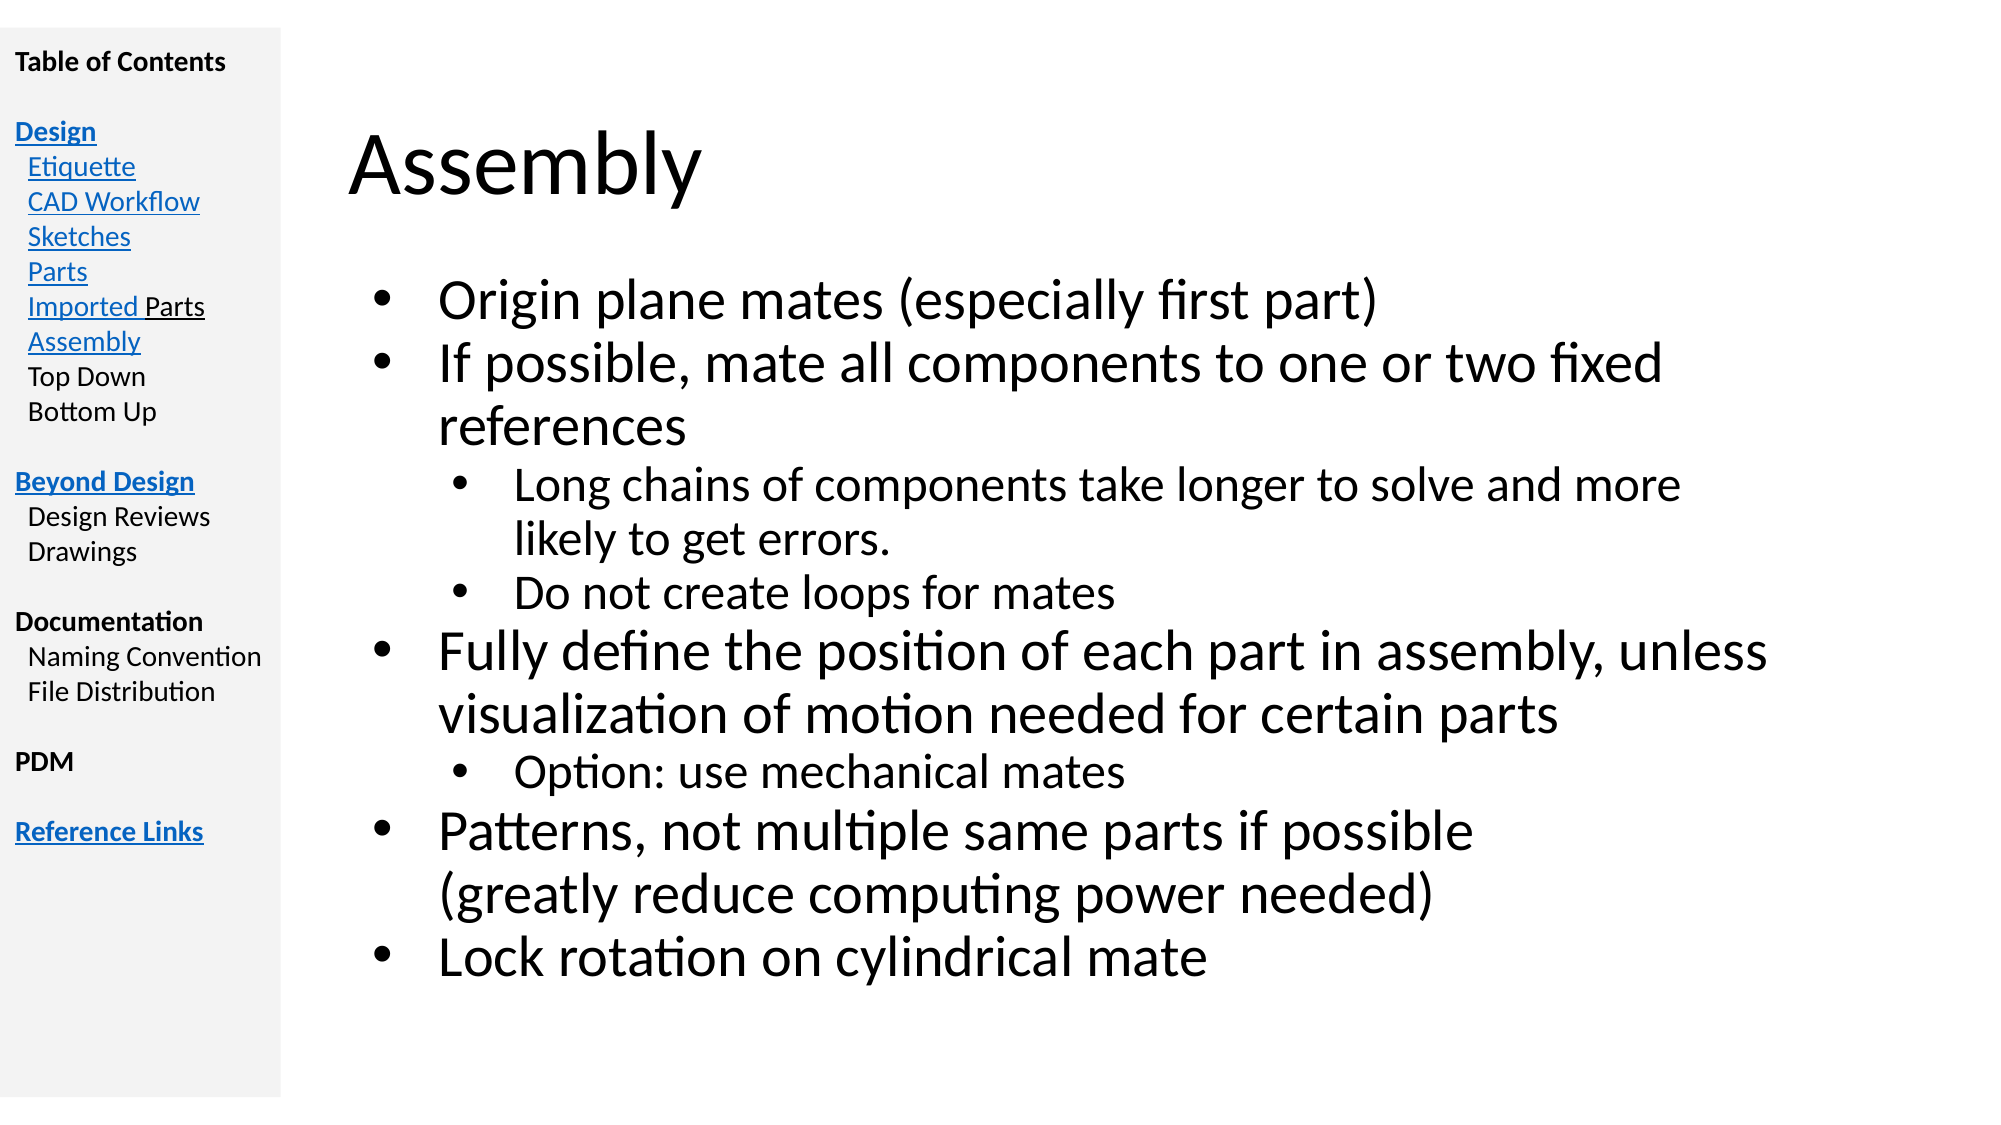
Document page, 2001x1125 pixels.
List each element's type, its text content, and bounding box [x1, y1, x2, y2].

title Assembly [333, 56, 1840, 274]
list Origin plane mates (especially first part) If possible, mate all components to one or two fixed references Long chains of components take longer to solve and more likely to get errors. Do not create loops for mates Fully define the position of each part in assembly, unless visualization of motion needed for certain parts Option: use mechanical mates Patterns, not multiple same parts if possible (greatly reduce computing power needed) Lock rotation on cylindrical mate [348, 261, 1811, 976]
